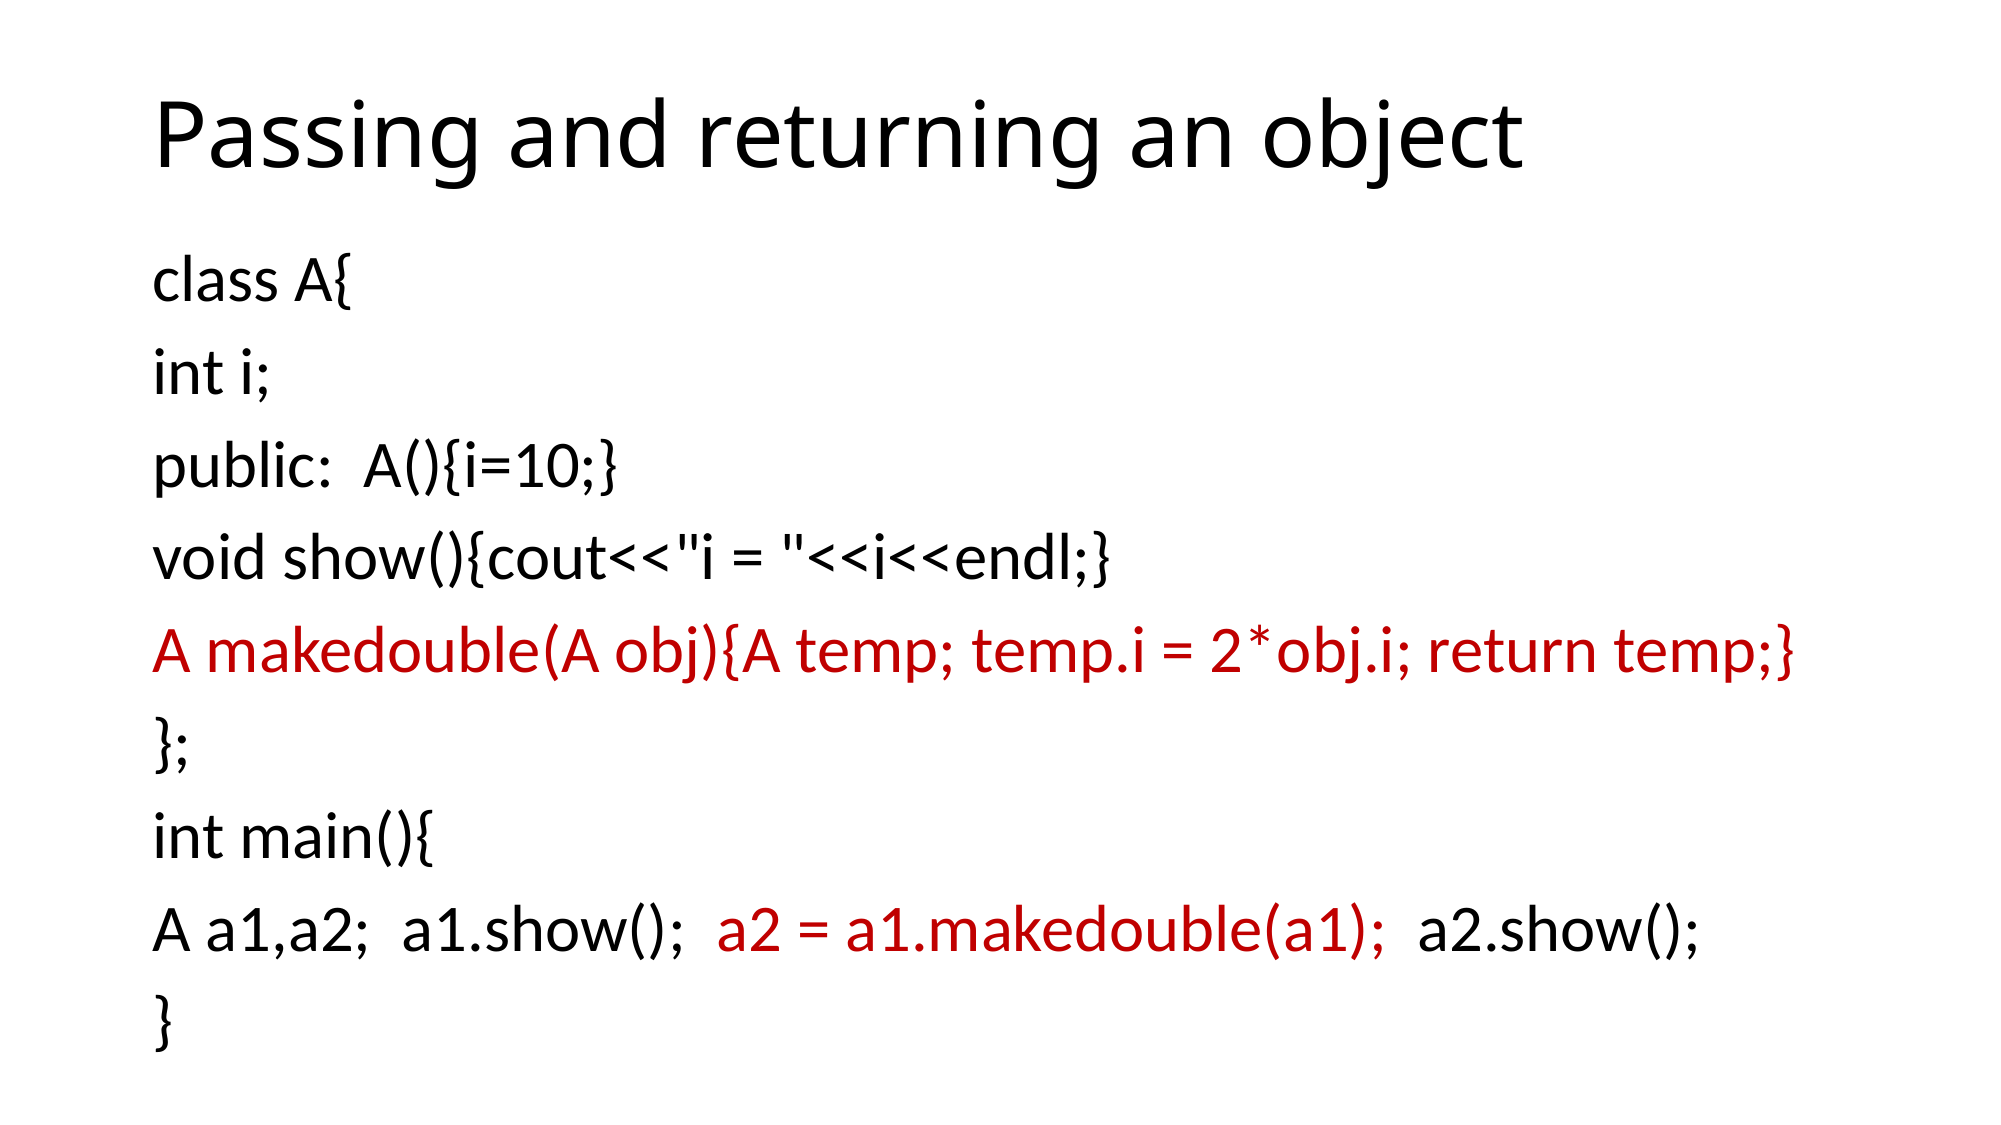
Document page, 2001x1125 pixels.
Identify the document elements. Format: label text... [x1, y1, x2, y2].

title Passing and returning an object [137, 59, 1863, 216]
list class A{ int i; public: A(){i=10;} void show(){cout<<"i = "<<i<<endl;} A makedouble(A obj){A temp; temp.i = 2*obj.i; return temp;} }; int main(){ A a1,a2; a1.show(); a2 = a1.makedouble(a1); a2.show(); } [137, 236, 1863, 1064]
